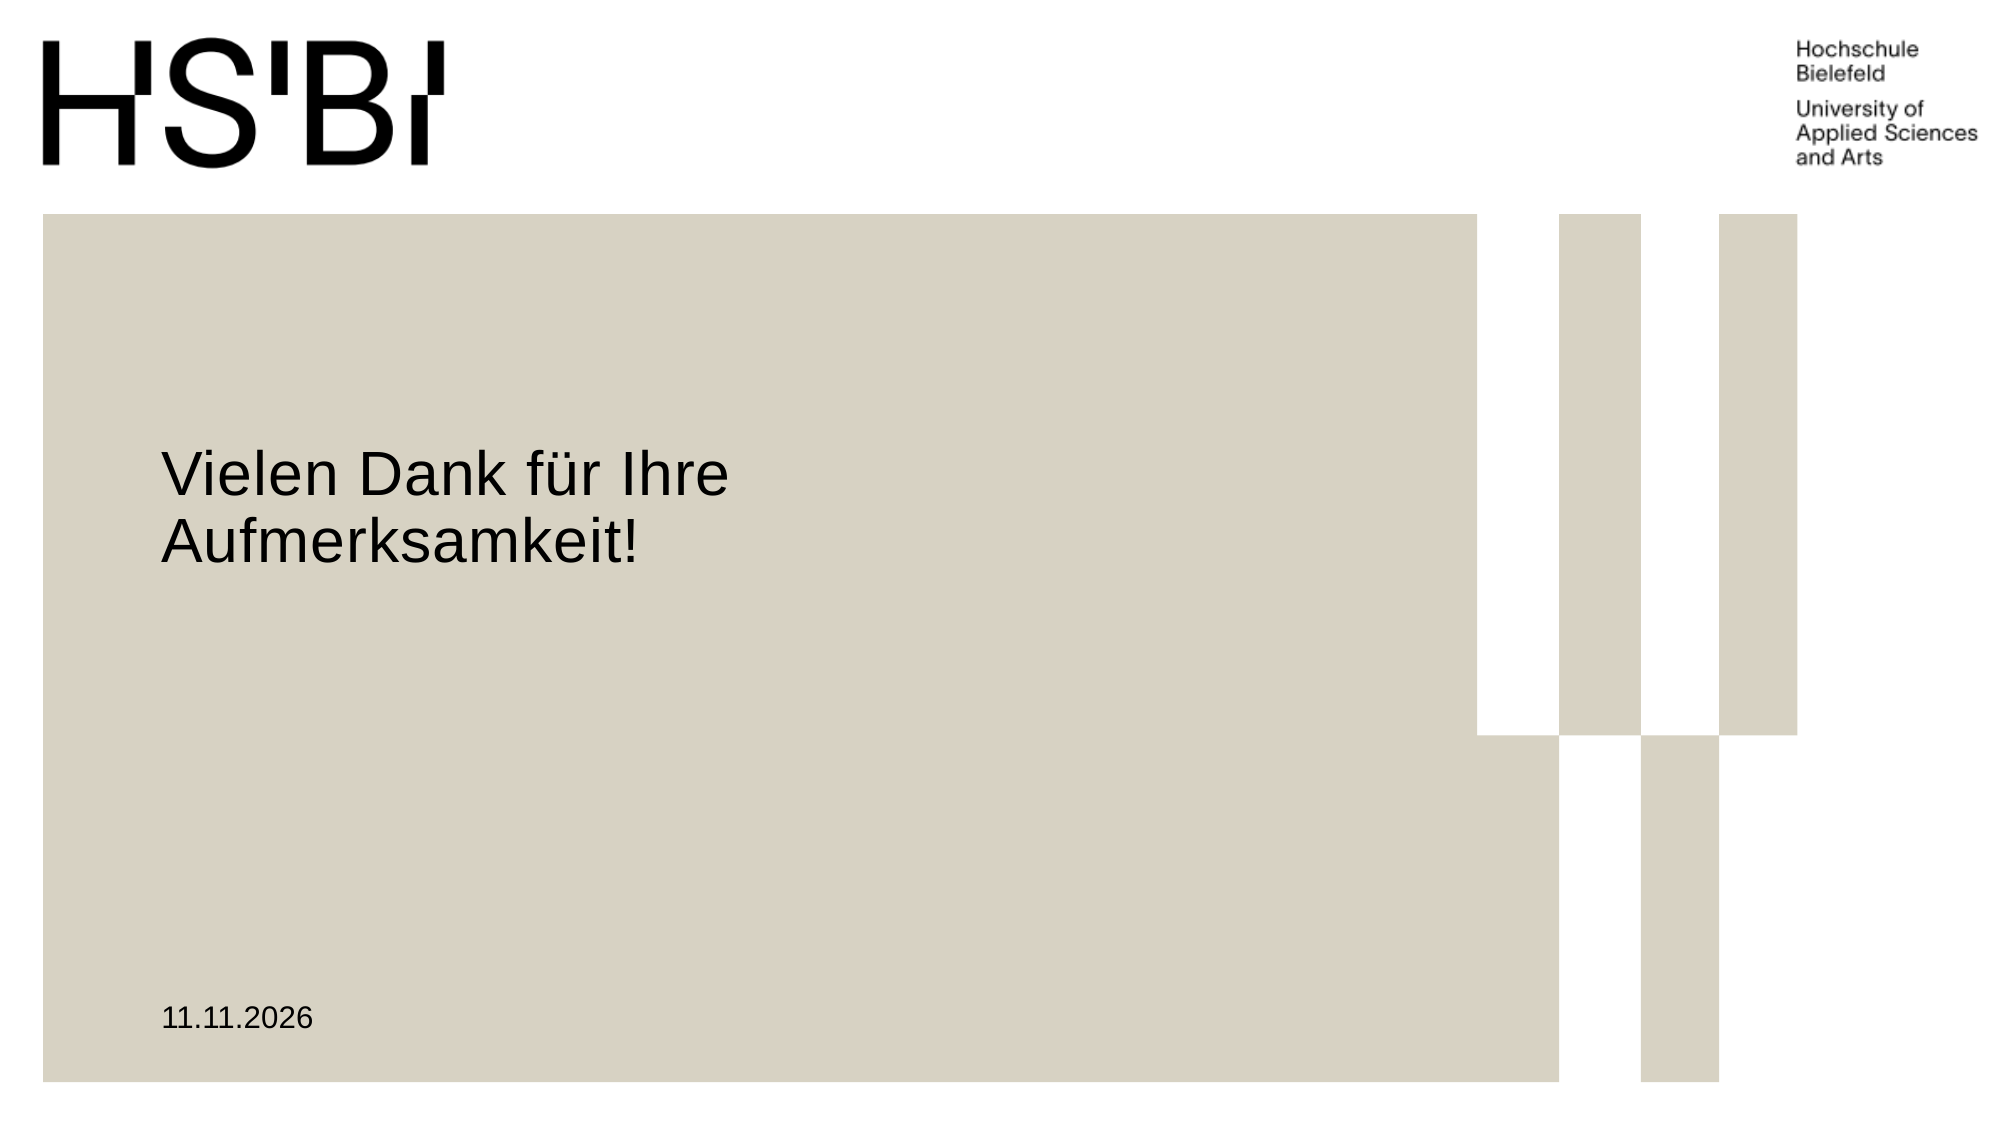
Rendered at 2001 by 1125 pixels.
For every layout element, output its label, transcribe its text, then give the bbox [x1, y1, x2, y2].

title Vielen Dank für Ihre Aufmerksamkeit! [161, 302, 1020, 576]
